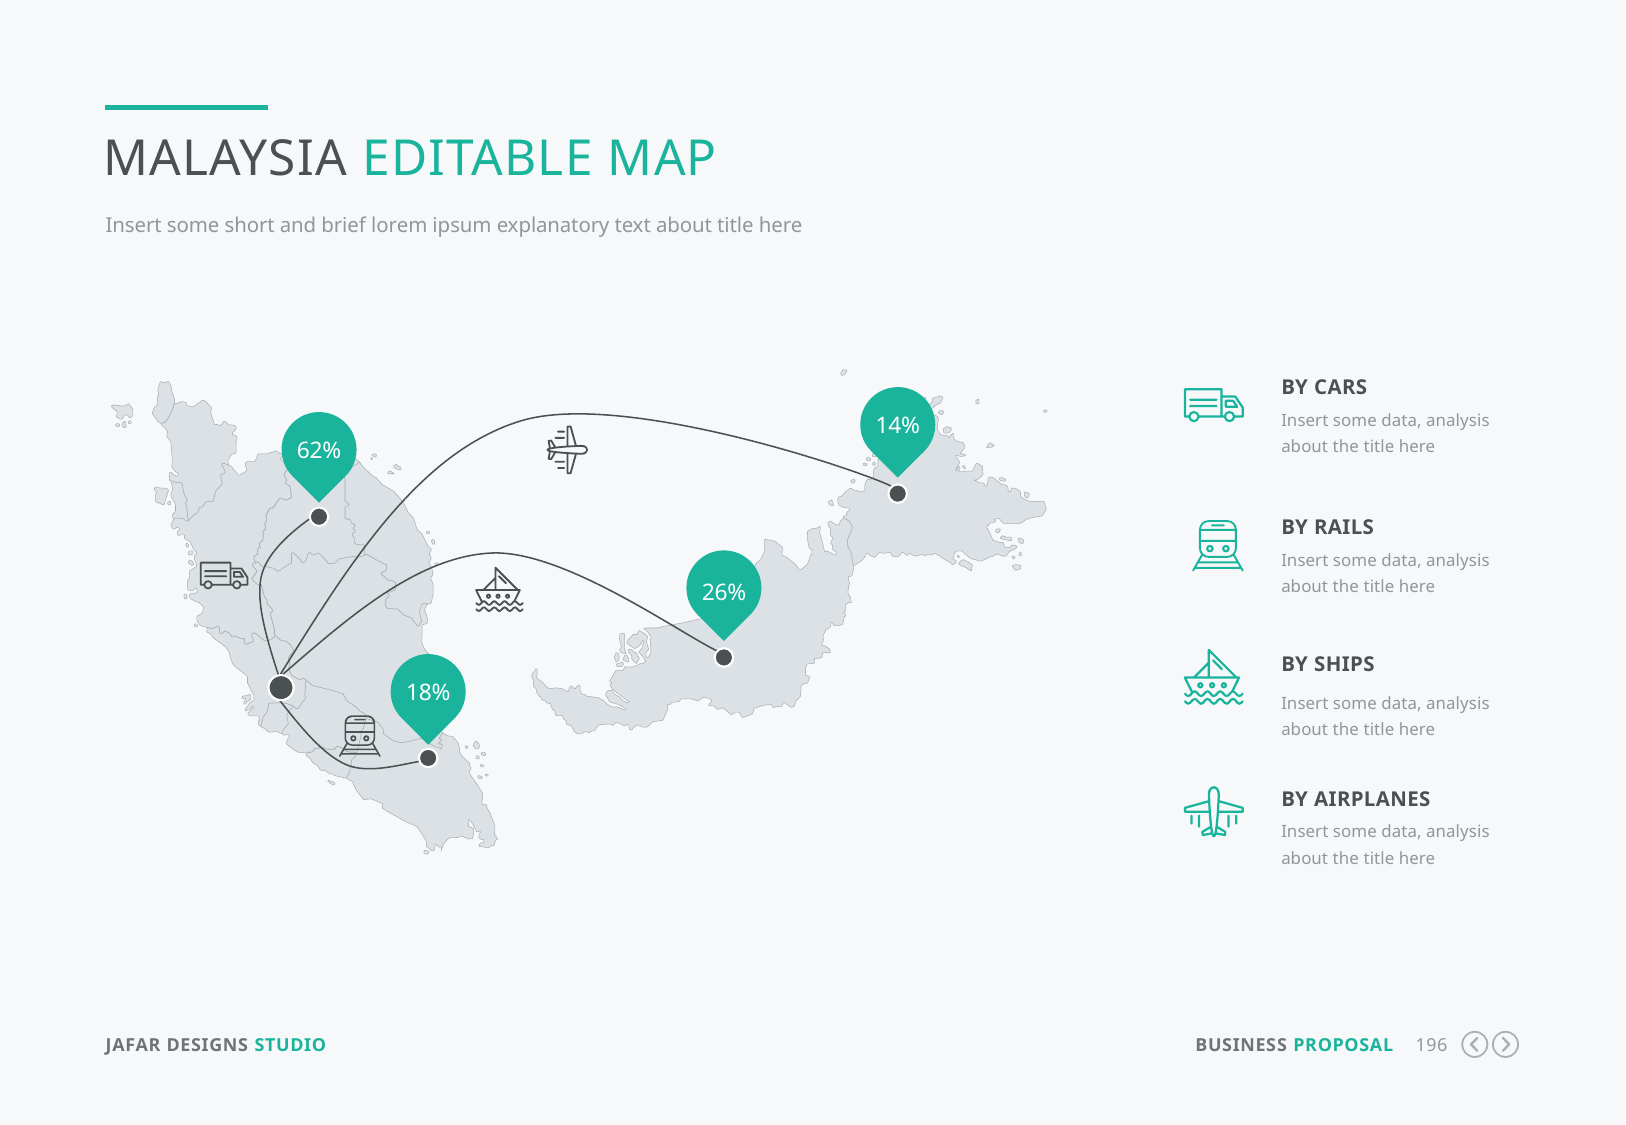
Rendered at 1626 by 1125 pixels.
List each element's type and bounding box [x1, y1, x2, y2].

text_box [1281, 374, 1519, 457]
text_box [1281, 514, 1519, 597]
text_box [1281, 785, 1519, 869]
text_box [1183, 388, 1244, 423]
text_box [1183, 786, 1244, 838]
text_box [1183, 648, 1244, 698]
text_box [1184, 697, 1244, 705]
list [103, 125, 1518, 188]
text_box [1281, 651, 1519, 740]
text_box [1197, 814, 1201, 828]
list [105, 209, 1519, 241]
text_box [110, 369, 1048, 855]
text_box [1192, 520, 1244, 572]
